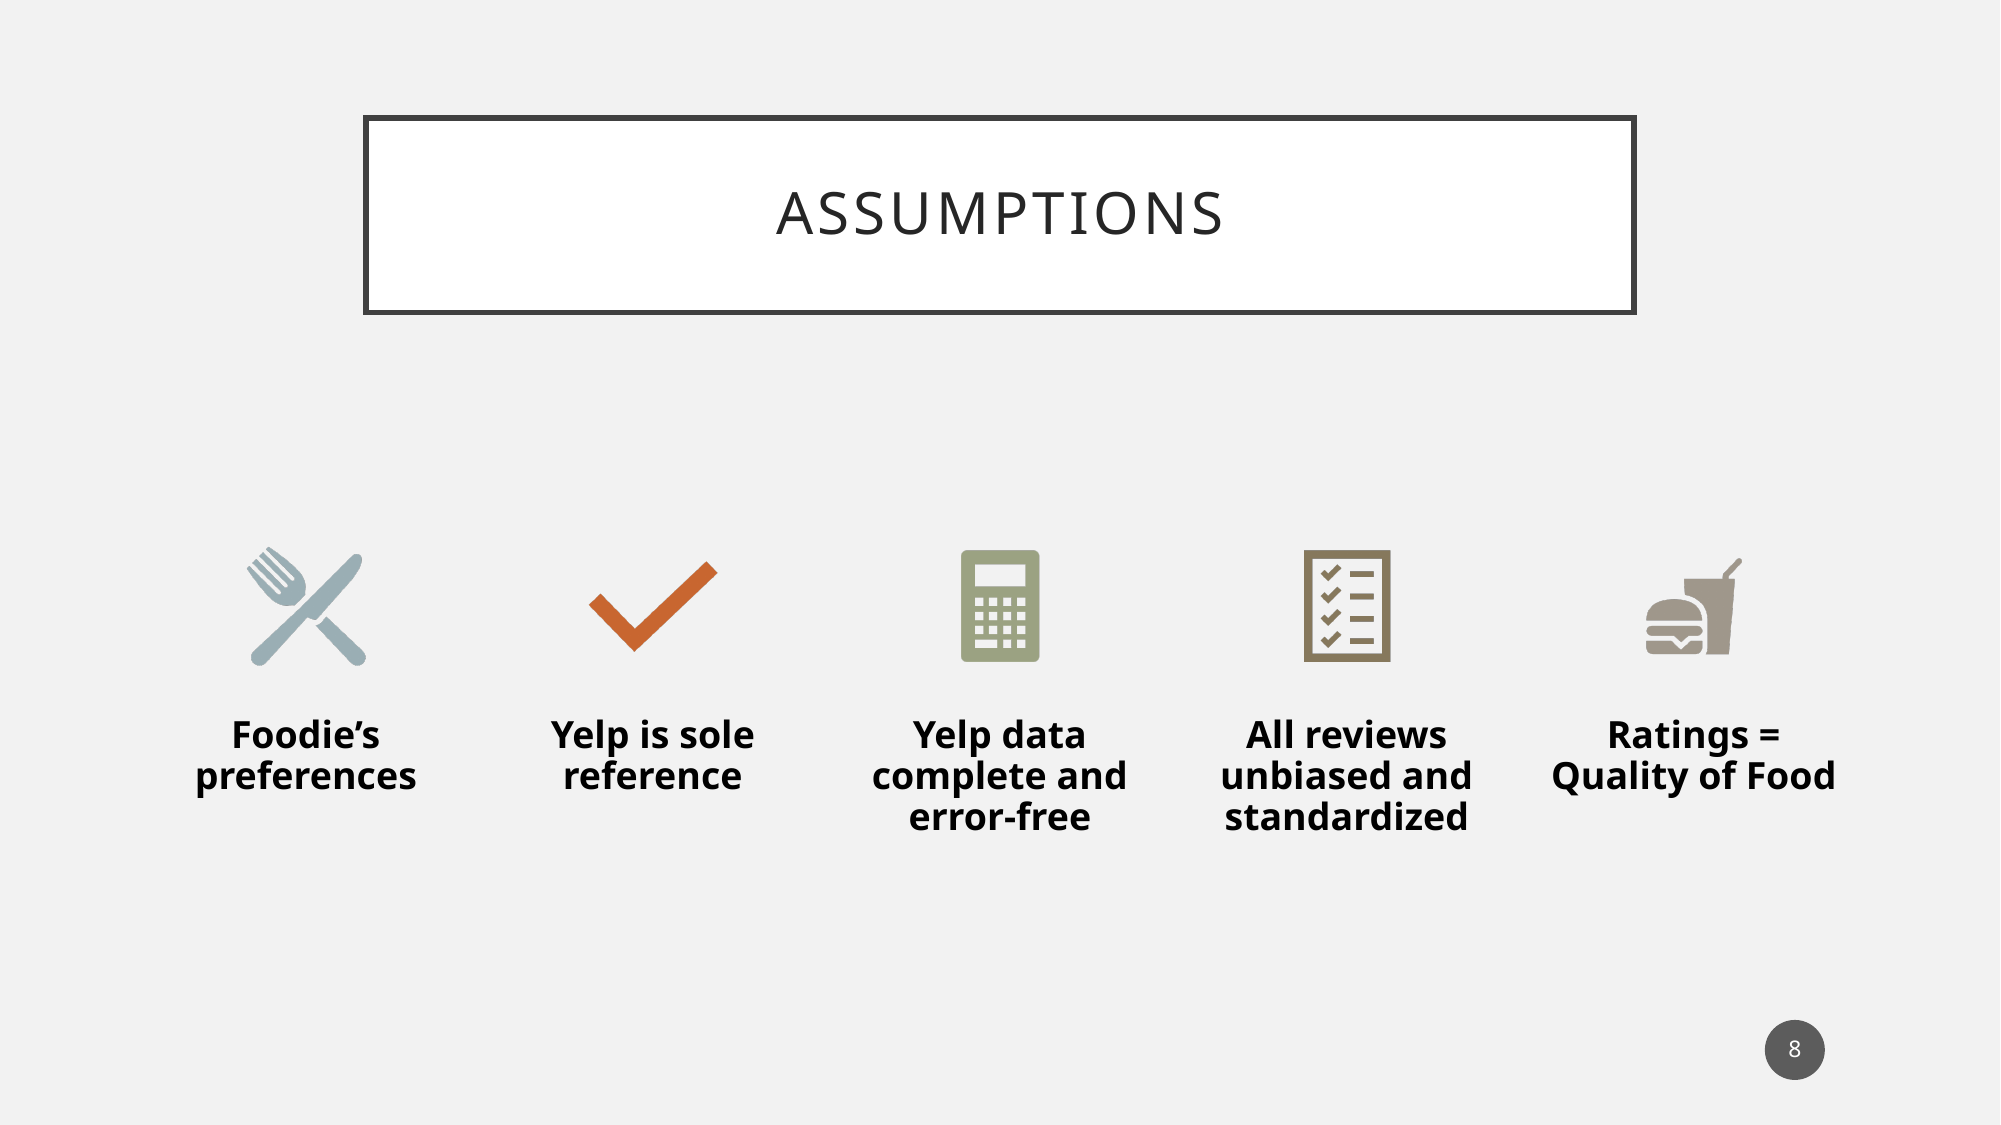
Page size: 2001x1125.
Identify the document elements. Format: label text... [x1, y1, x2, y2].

slide_number 8 [1764, 1019, 1825, 1080]
text_box [586, 538, 720, 673]
text_box Ratings = Quality of Food [1546, 716, 1842, 835]
text_box Yelp data complete and error-free [852, 716, 1148, 835]
text_box [239, 538, 373, 673]
text_box [1626, 538, 1761, 673]
text_box All reviews unbiased and standardized [1199, 716, 1495, 835]
title Assumptions [363, 115, 1637, 315]
text_box [1279, 538, 1414, 673]
text_box [932, 538, 1067, 673]
text_box Foodie’s preferences [158, 716, 454, 835]
text_box Yelp is sole reference [505, 716, 801, 835]
